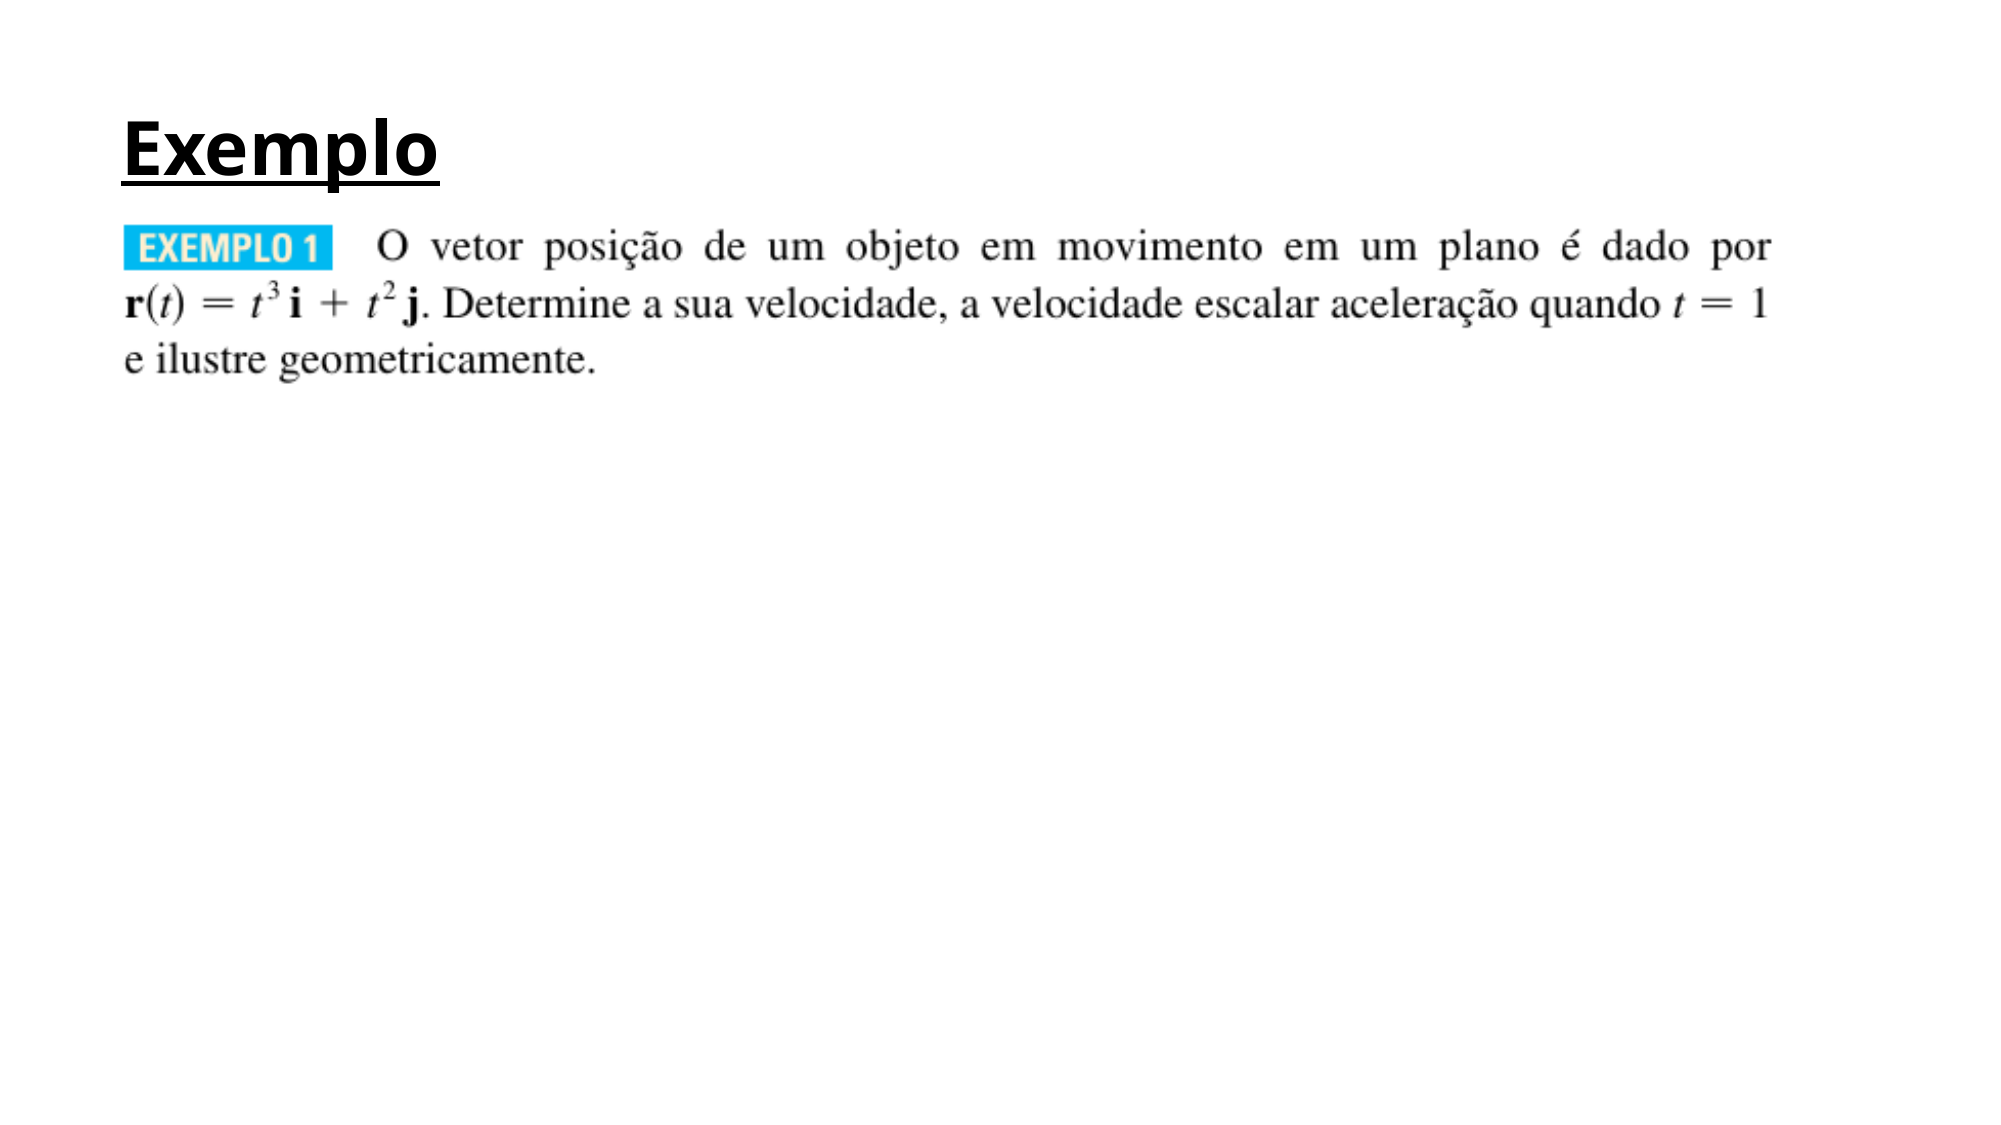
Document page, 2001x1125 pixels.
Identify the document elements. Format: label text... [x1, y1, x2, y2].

title Exemplo [106, 42, 1832, 260]
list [106, 209, 1825, 392]
